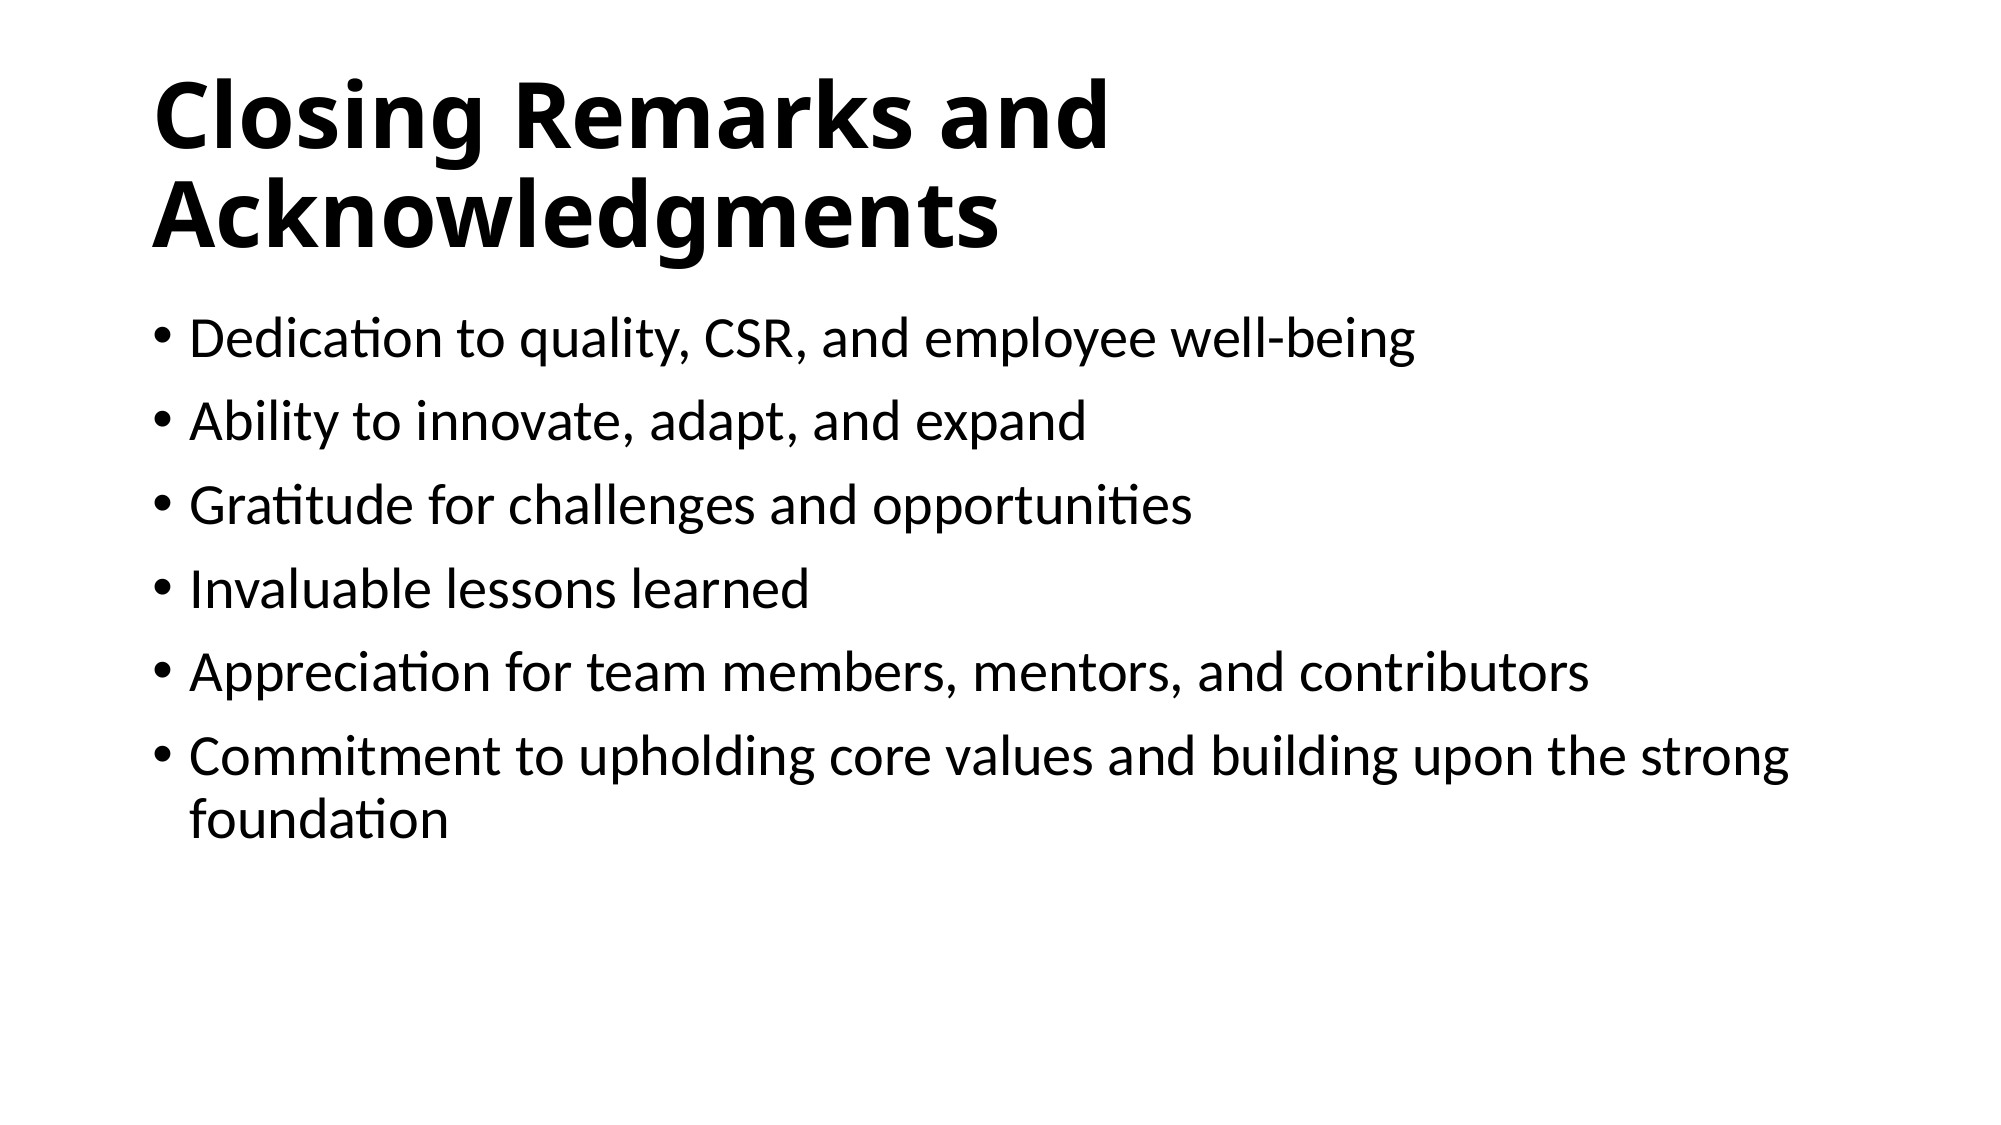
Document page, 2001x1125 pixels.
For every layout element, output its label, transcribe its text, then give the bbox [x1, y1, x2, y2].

list Dedication to quality, CSR, and employee well-being Ability to innovate, adapt, and expand Gratitude for challenges and opportunities Invaluable lessons learned Appreciation for team members, mentors, and contributors Commitment to upholding core values and building upon the strong foundation [137, 299, 1863, 1014]
title Closing Remarks and Acknowledgments [137, 59, 1863, 278]
